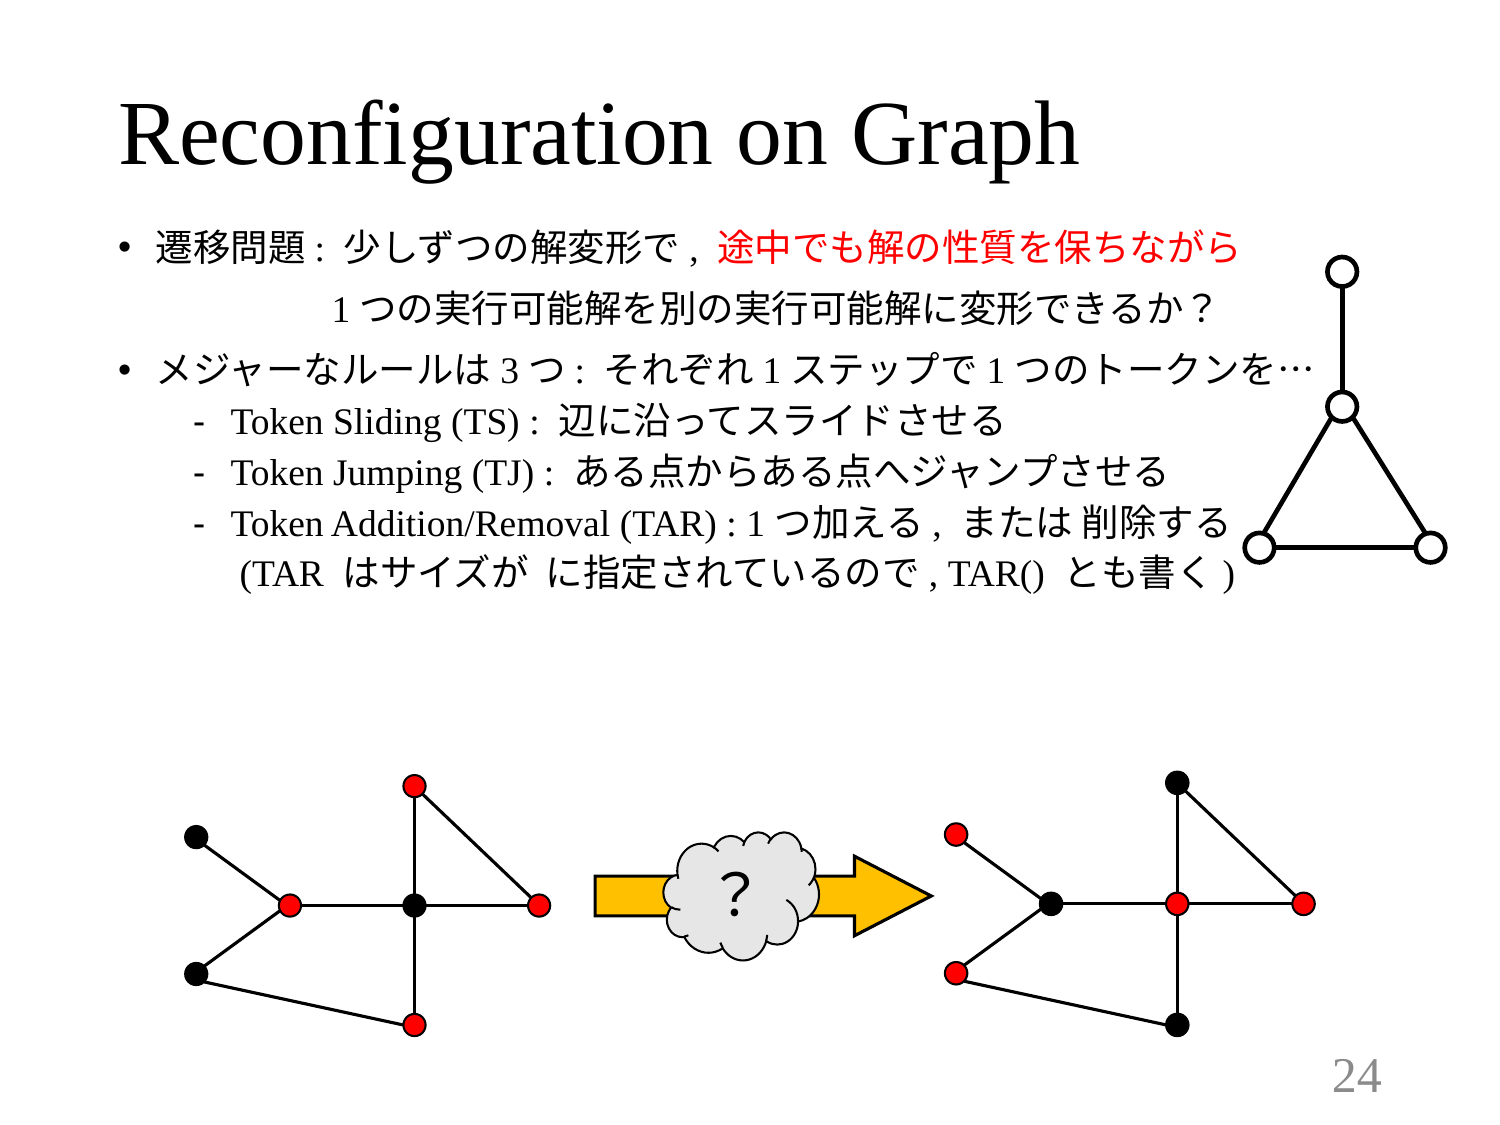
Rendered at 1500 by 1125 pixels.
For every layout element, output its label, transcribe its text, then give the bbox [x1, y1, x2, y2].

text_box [1249, 417, 1332, 547]
text_box [1326, 390, 1359, 423]
text_box [1243, 535, 1271, 564]
title Reconfiguration on Graph [103, 59, 1397, 211]
slide_number 24 [1302, 1042, 1397, 1103]
text_box [1326, 255, 1359, 288]
text_box [1419, 535, 1447, 564]
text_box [185, 771, 1315, 1037]
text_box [1249, 548, 1332, 559]
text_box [1352, 417, 1441, 559]
